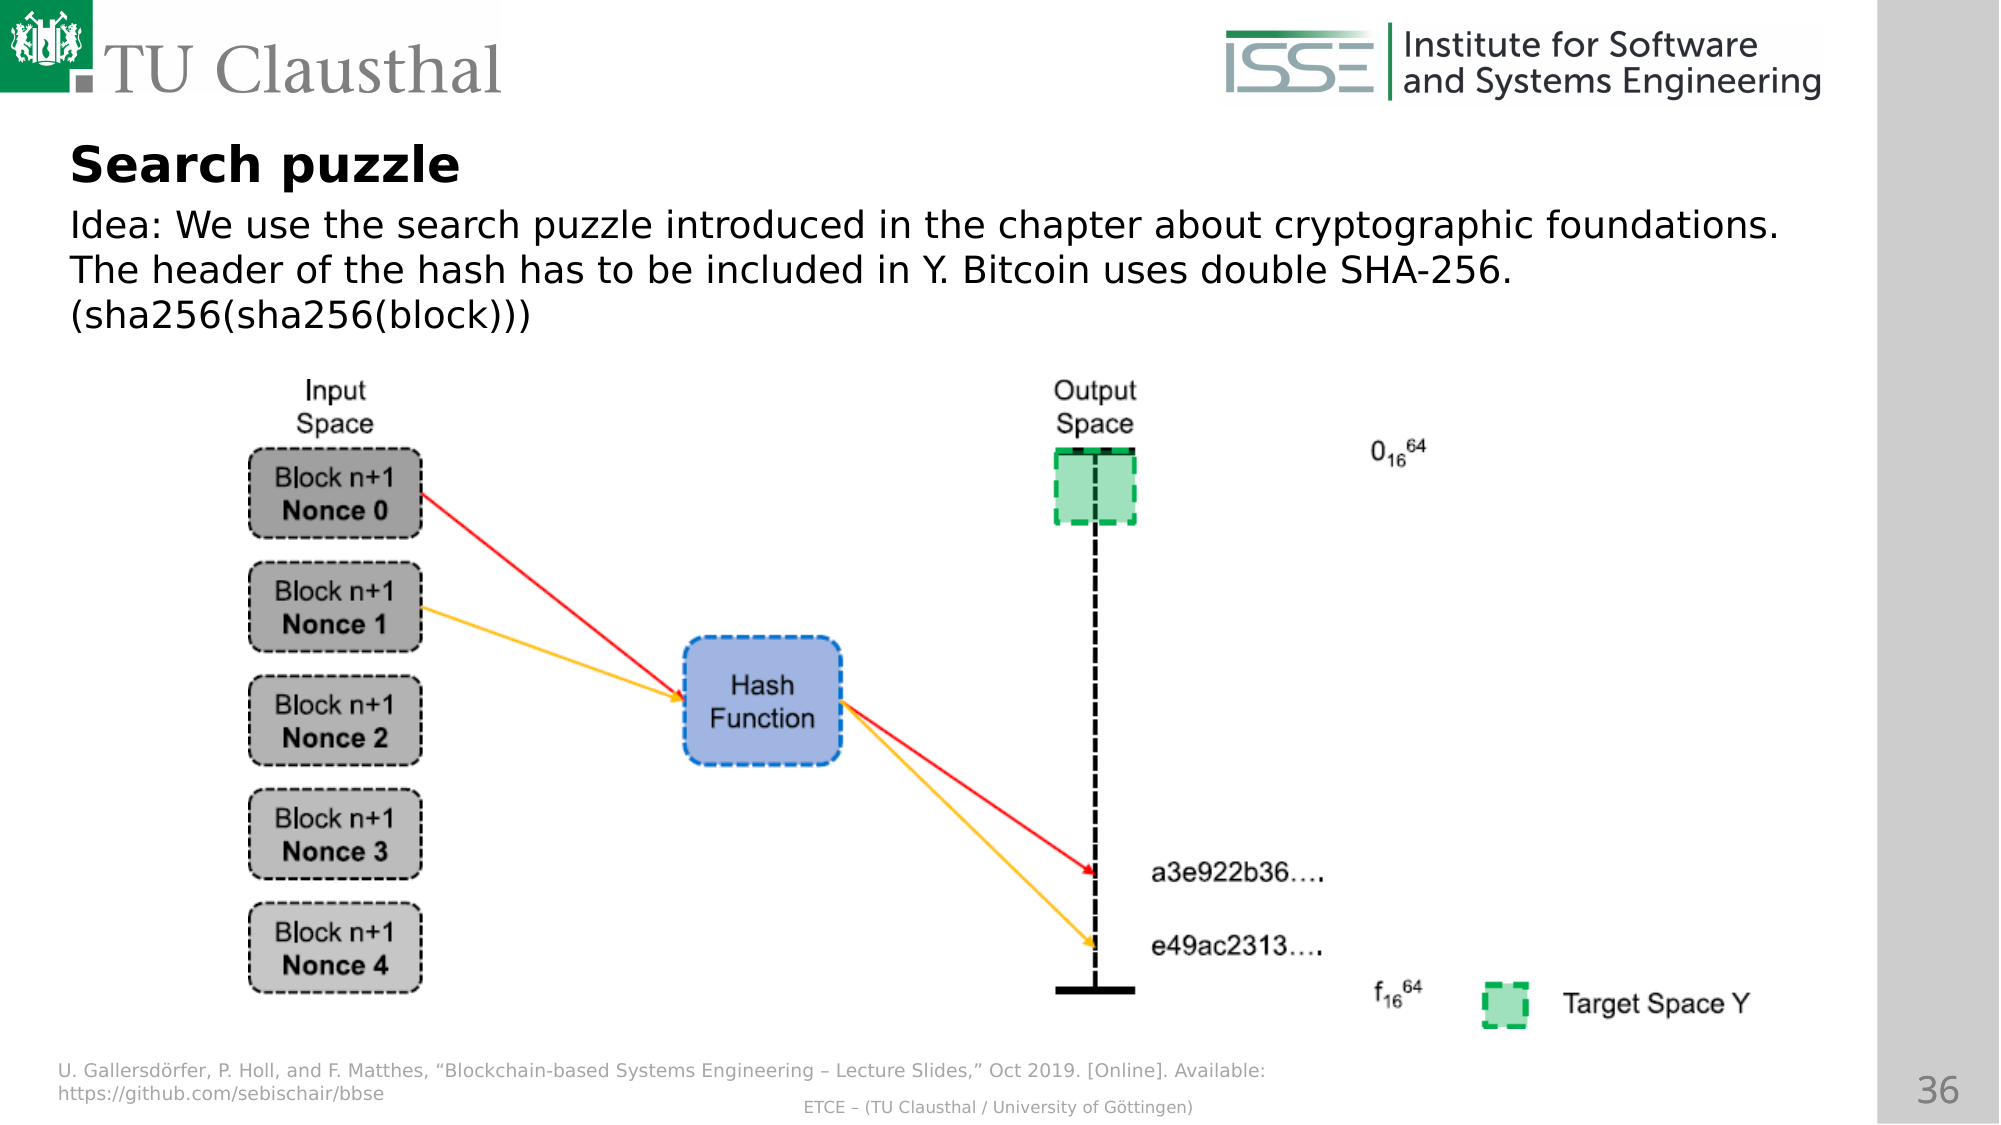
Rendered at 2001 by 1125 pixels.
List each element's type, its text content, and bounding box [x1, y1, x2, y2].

picture [1218, 22, 1826, 107]
text_box Search puzzle [54, 125, 1818, 207]
text_box U. Gallersdörfer, P. Holl, and F. Matthes, “Blockchain-based Systems Engineering – Lecture Slides,” Oct 2019. [Online]. Available: https://github.com/sebischair/bbse [43, 1051, 1521, 1112]
picture [0, 0, 501, 93]
picture [248, 379, 1751, 1029]
text_box Idea: We use the search puzzle introduced in the chapter about cryptographic foundations. The header of the hash has to be included in Y. Bitcoin uses double SHA-256. (sha256(sha256(block))) [54, 208, 1818, 329]
